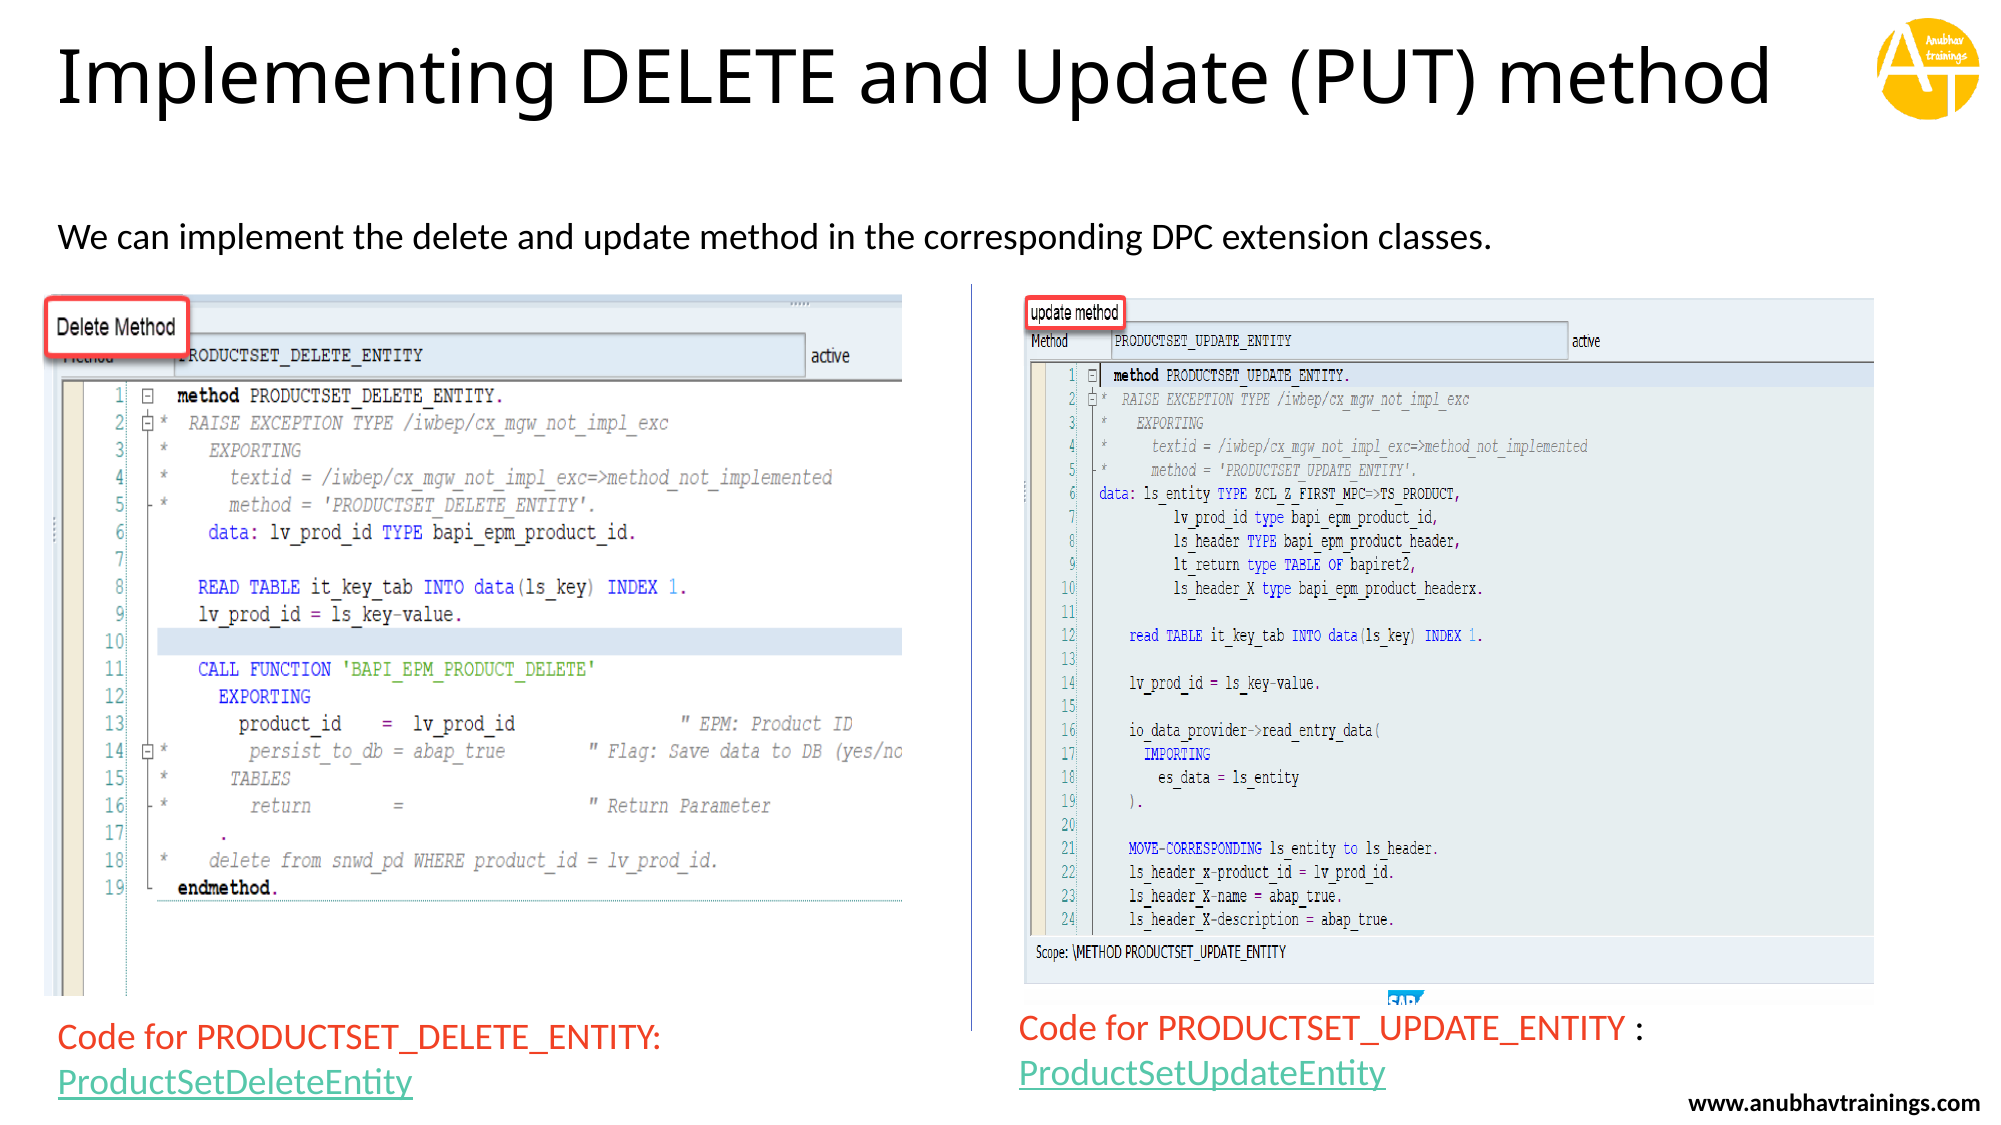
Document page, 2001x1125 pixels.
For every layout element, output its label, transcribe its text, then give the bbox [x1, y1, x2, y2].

picture [1866, 11, 1985, 128]
text_box Implementing DELETE and Update (PUT) method [42, 30, 1911, 205]
footer www.anubhavtrainings.com [1669, 1089, 2000, 1114]
text_box Code for PRODUCTSET_DELETE_ENTITY: ProductSetDeleteEntity [42, 1004, 833, 1110]
text_box We can implement the delete and update method in the corresponding DPC extension classes. [42, 204, 1874, 265]
picture [1023, 293, 1874, 1005]
picture [42, 293, 902, 996]
text_box Code for PRODUCTSET_UPDATE_ENTITY : ProductSetUpdateEntity [1004, 995, 1867, 1101]
